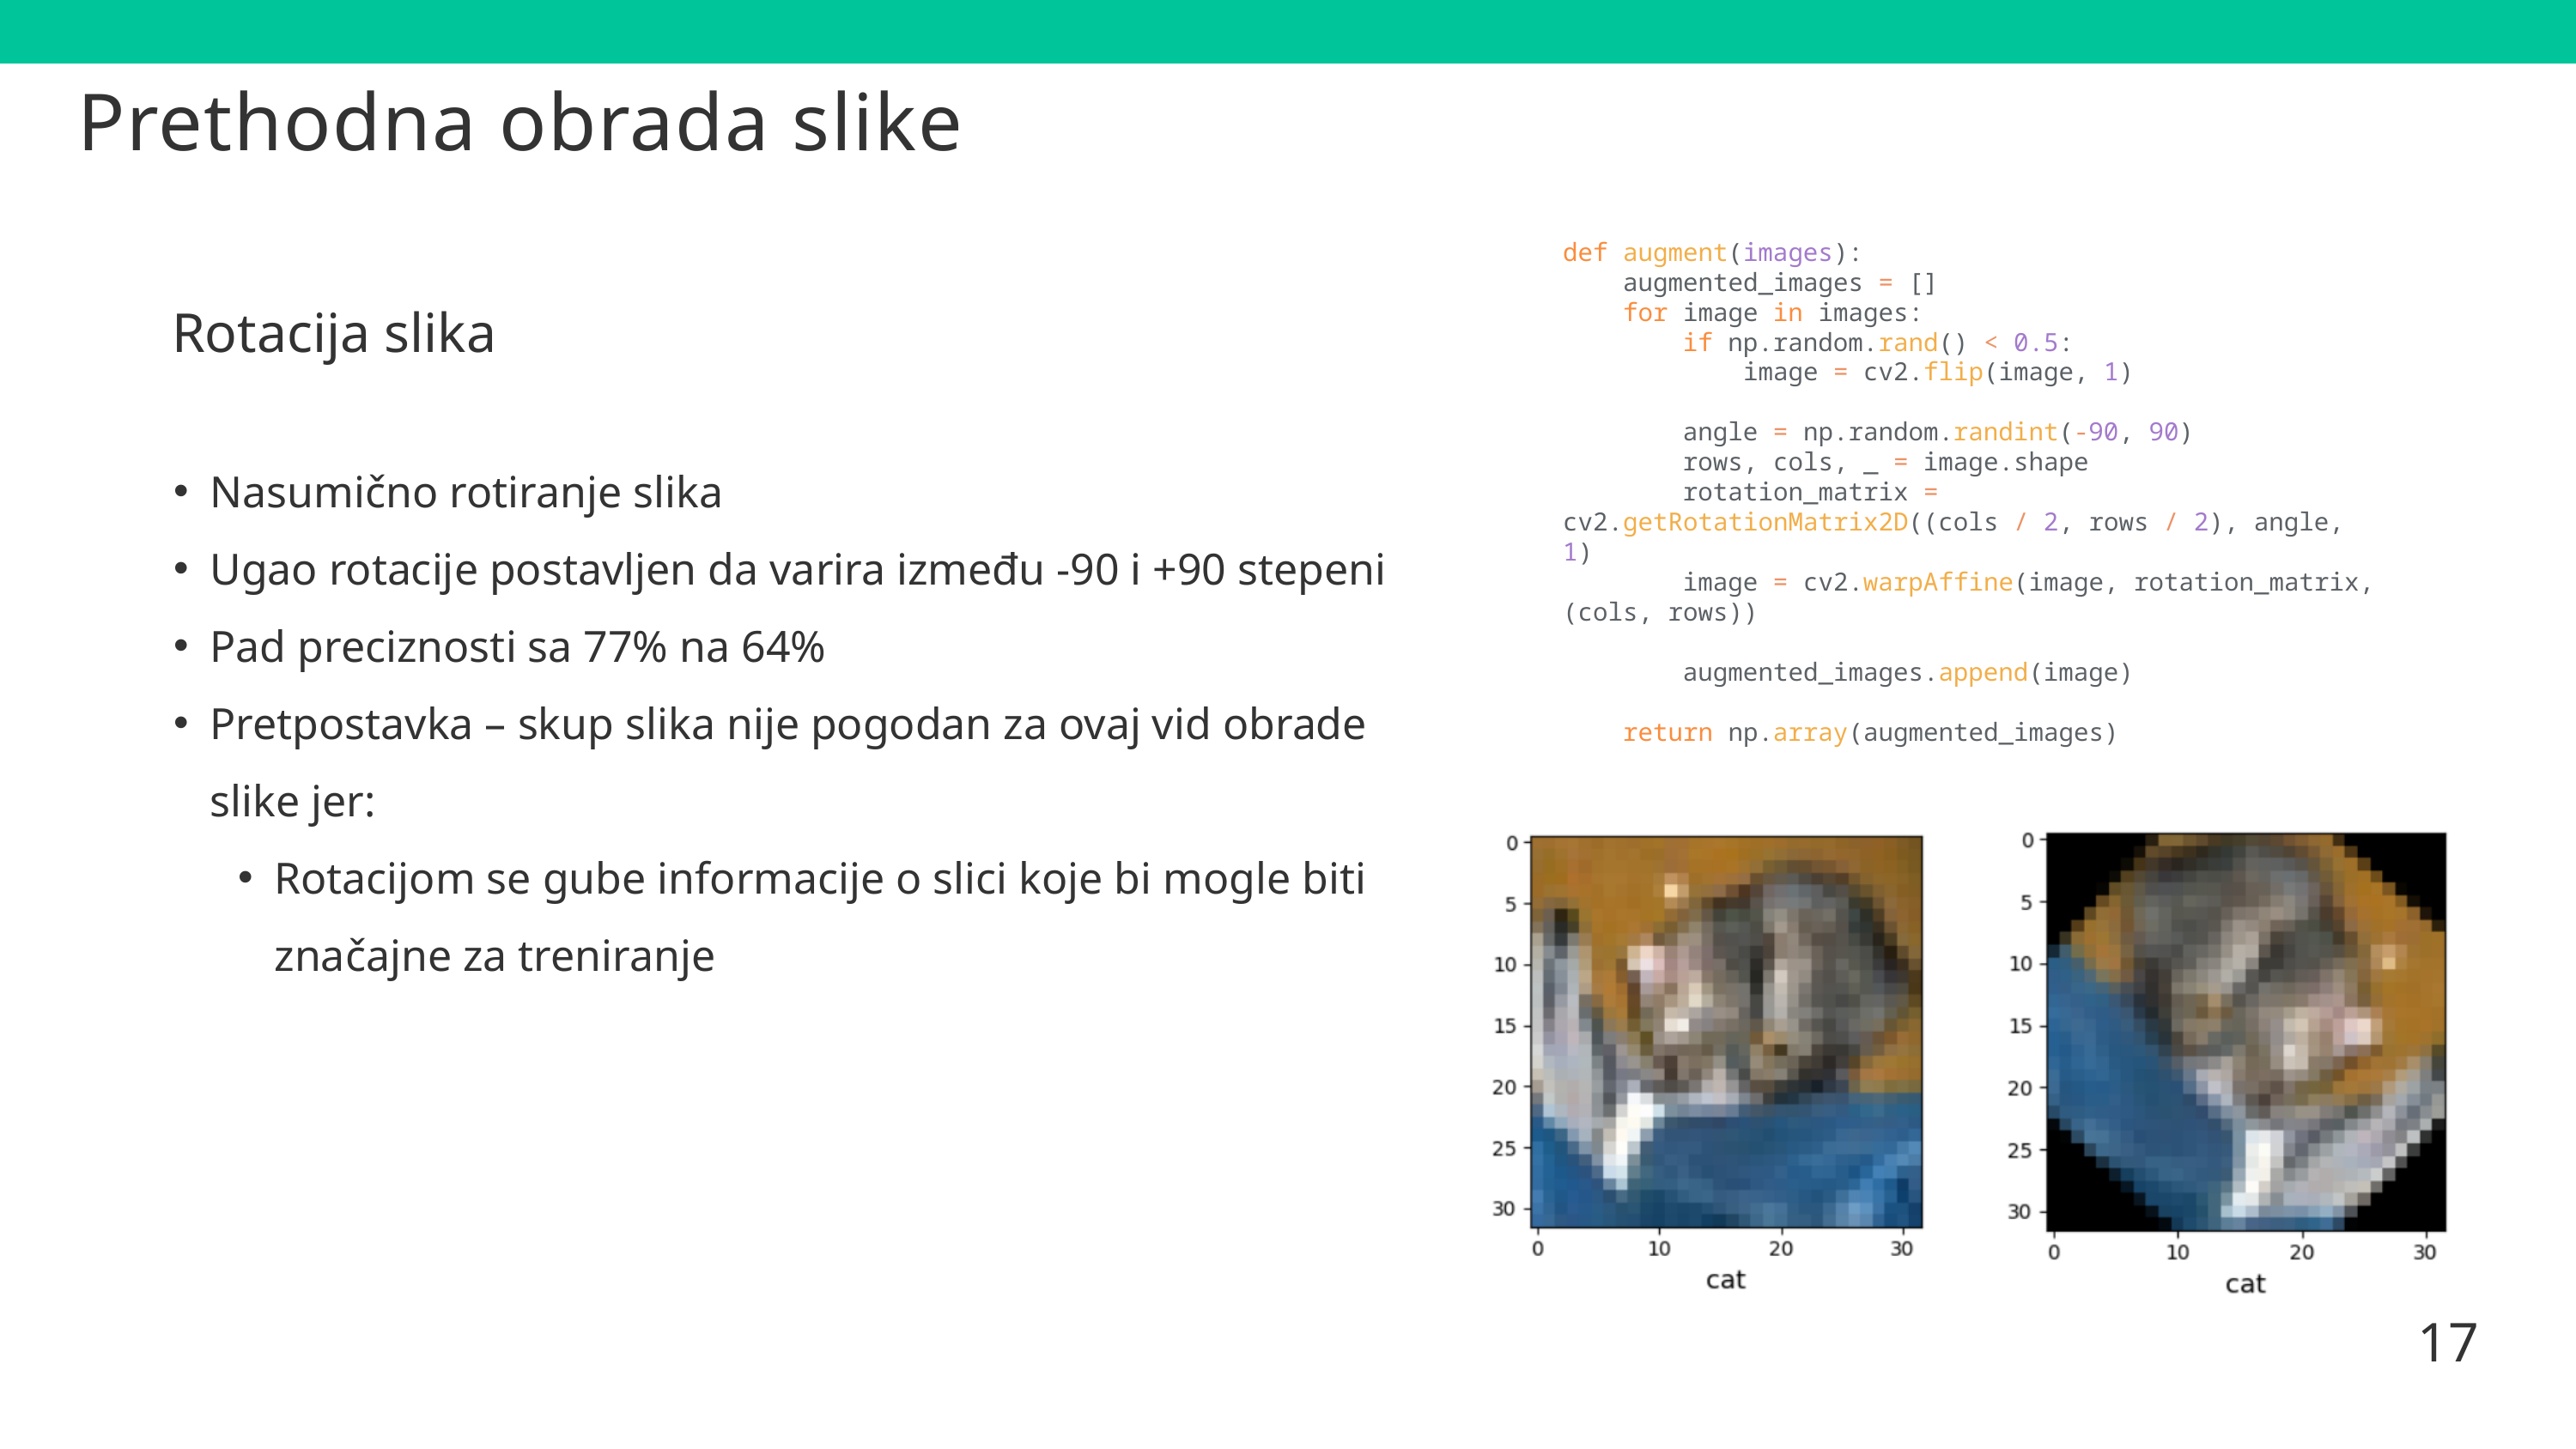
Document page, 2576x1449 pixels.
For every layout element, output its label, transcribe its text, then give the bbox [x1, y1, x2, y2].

picture [2000, 824, 2476, 1307]
title Prethodna obrada slike [64, 73, 1224, 200]
text_box Rotacija slika [171, 276, 1550, 363]
picture [1480, 828, 1957, 1307]
text_box def augment(images): augmented_images = [] for image in images: if np.random.rand() < 0.5: image = cv2.flip(image, 1) angle = np.random.randint(-90, 90) rows, cols, _ = image.shape rotation_matrix = cv2.getRotationMatrix2D((cols / 2, rows / 2), angle, 1) image = cv2.warpAffine(image, rotation_matrix, (cols, rows)) augmented_images.append(image) return np.array(augmented_images) [1550, 229, 2400, 753]
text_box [0, 0, 2576, 64]
text_box 17 [2383, 1307, 2480, 1373]
text_box Nasumično rotiranje slika Ugao rotacije postavljen da varira između -90 i +90 stepeni Pad preciznosti sa 77% na 64% Pretpostavka – skup slika nije pogodan za ovaj vid obrade slike jer: Rotacijom se gube informacije o slici koje bi mogle biti značajne za treniranje [137, 439, 1417, 980]
